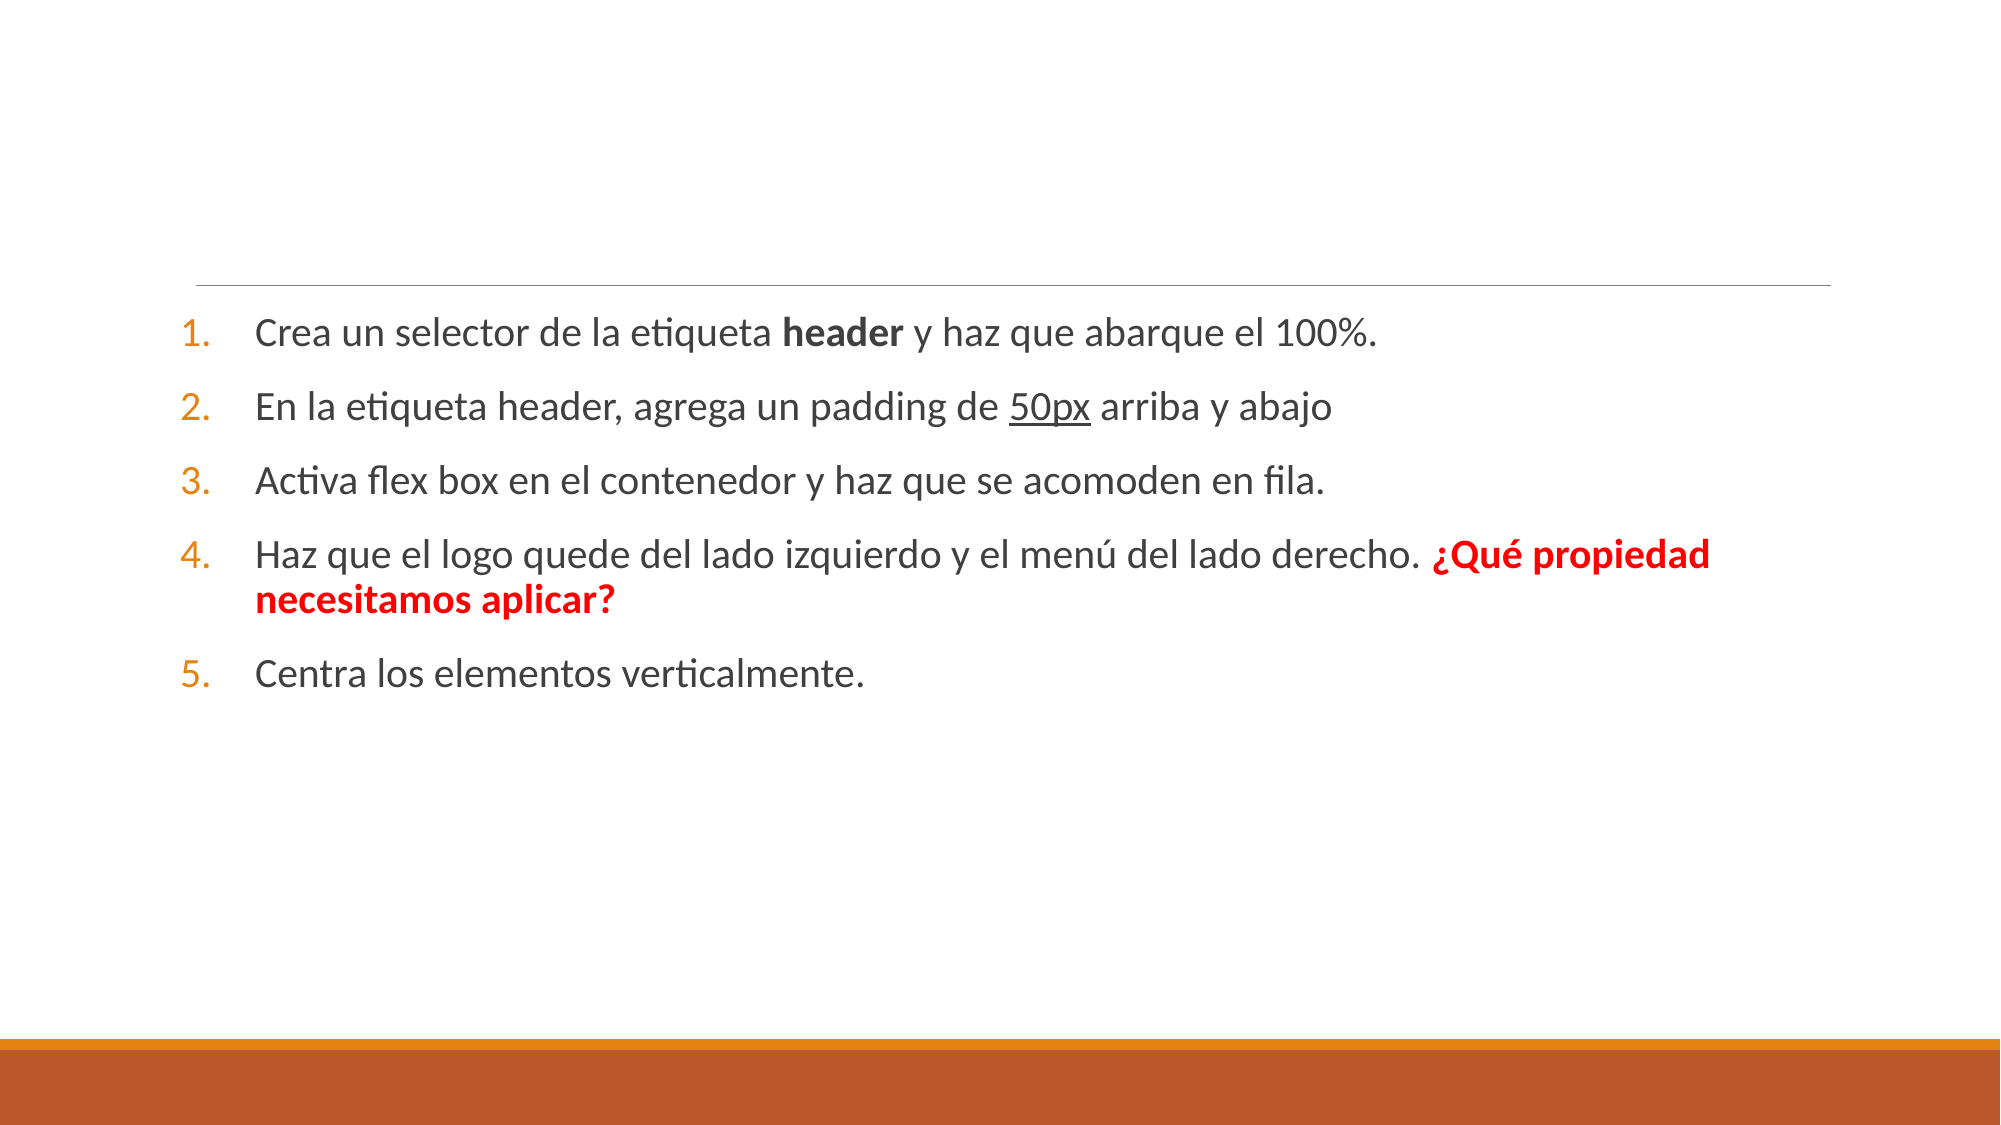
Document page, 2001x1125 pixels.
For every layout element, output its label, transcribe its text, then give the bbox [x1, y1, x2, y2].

list Crea un selector de la etiqueta header y haz que abarque el 100%. En la etiqueta header, agrega un padding de 50px arriba y abajo Activa flex box en el contenedor y haz que se acomoden en fila. Haz que el logo quede del lado izquierdo y el menú del lado derecho. ¿Qué propiedad necesitamos aplicar? Centra los elementos verticalmente. [180, 302, 1830, 963]
